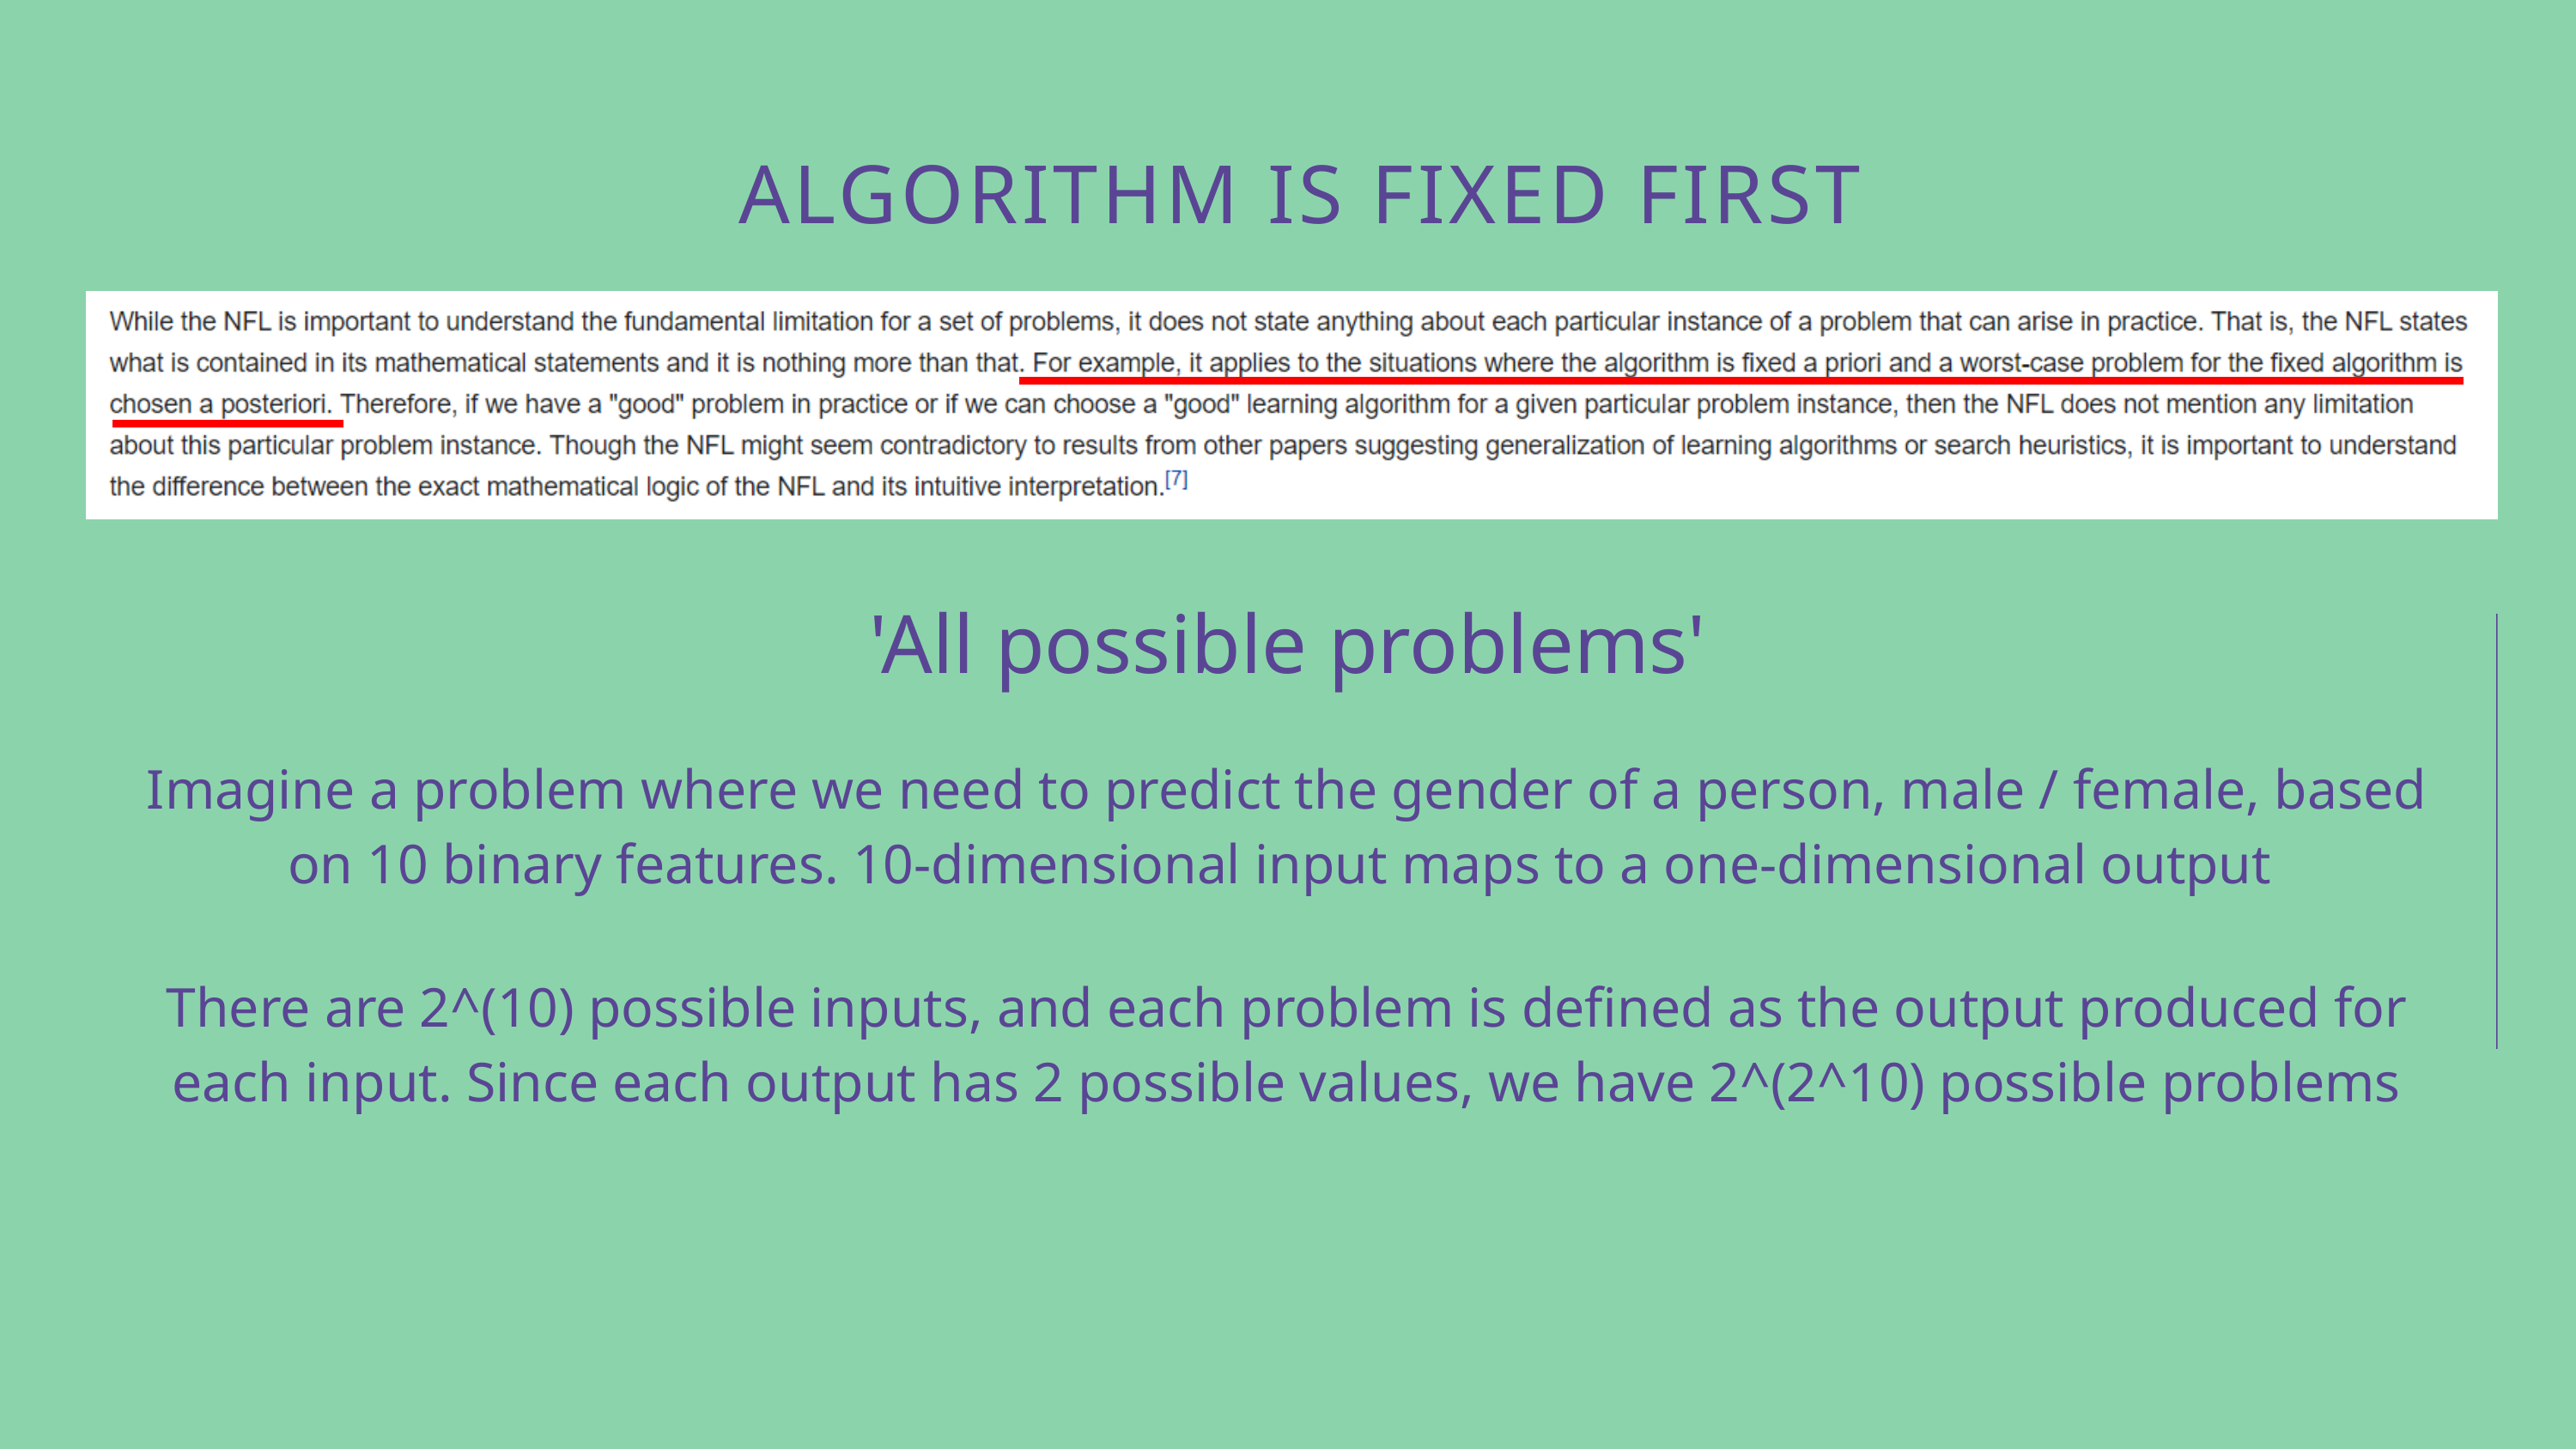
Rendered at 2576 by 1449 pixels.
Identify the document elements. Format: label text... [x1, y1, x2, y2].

text_box ALGORITHM IS FIXED FIRST [445, 149, 2131, 240]
picture [85, 291, 2498, 519]
text_box Imagine a problem where we need to predict the gender of a person, male / female, based on 10 binary features. 10-dimensional input maps to a one-dimensional output [112, 744, 2464, 895]
text_box 'All possible problems' [445, 577, 2131, 690]
text_box There are 2^(10) possible inputs, and each problem is defined as the output produced for each input. Since each output has 2 possible values, we have 2^(2^10) possible problems [112, 961, 2464, 1113]
